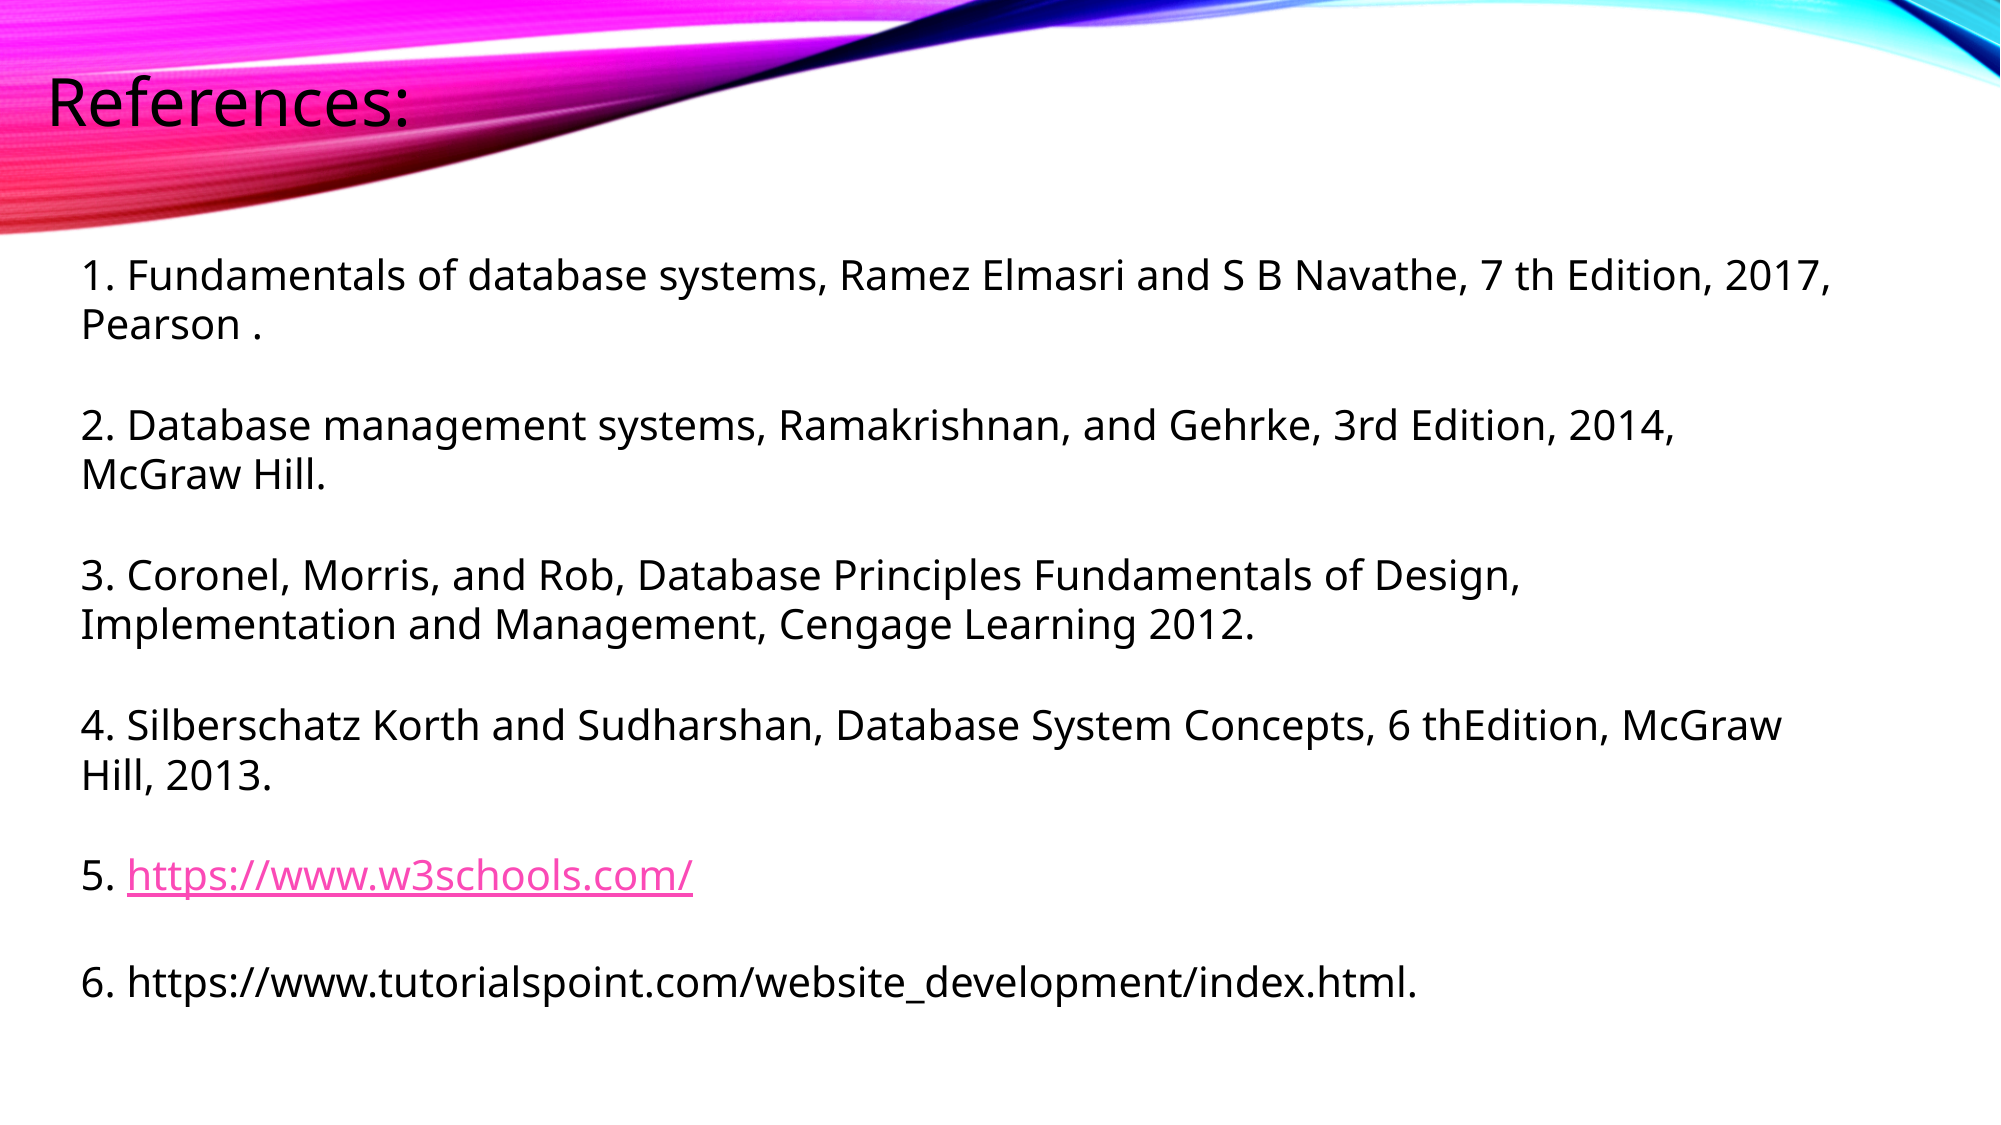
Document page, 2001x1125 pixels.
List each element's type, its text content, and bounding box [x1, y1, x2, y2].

text_box References: [31, 52, 512, 147]
picture [1890, 0, 2000, 75]
picture [1910, 0, 2000, 45]
picture [0, 0, 2000, 237]
text_box 1. Fundamentals of database systems, Ramez Elmasri and S B Navathe, 7 th Edition, 2017, Pearson . 2. Database management systems, Ramakrishnan, and Gehrke, 3rd Edition, 2014, McGraw Hill. 3. Coronel, Morris, and Rob, Database Principles Fundamentals of Design, Implementation and Management, Cengage Learning 2012. 4. Silberschatz Korth and Sudharshan, Database System Concepts, 6 thEdition, McGraw Hill, 2013. 5. https://www.w3schools.com/ 6. https://www.tutorialspoint.com/website_development/index.html. [65, 240, 1860, 1013]
